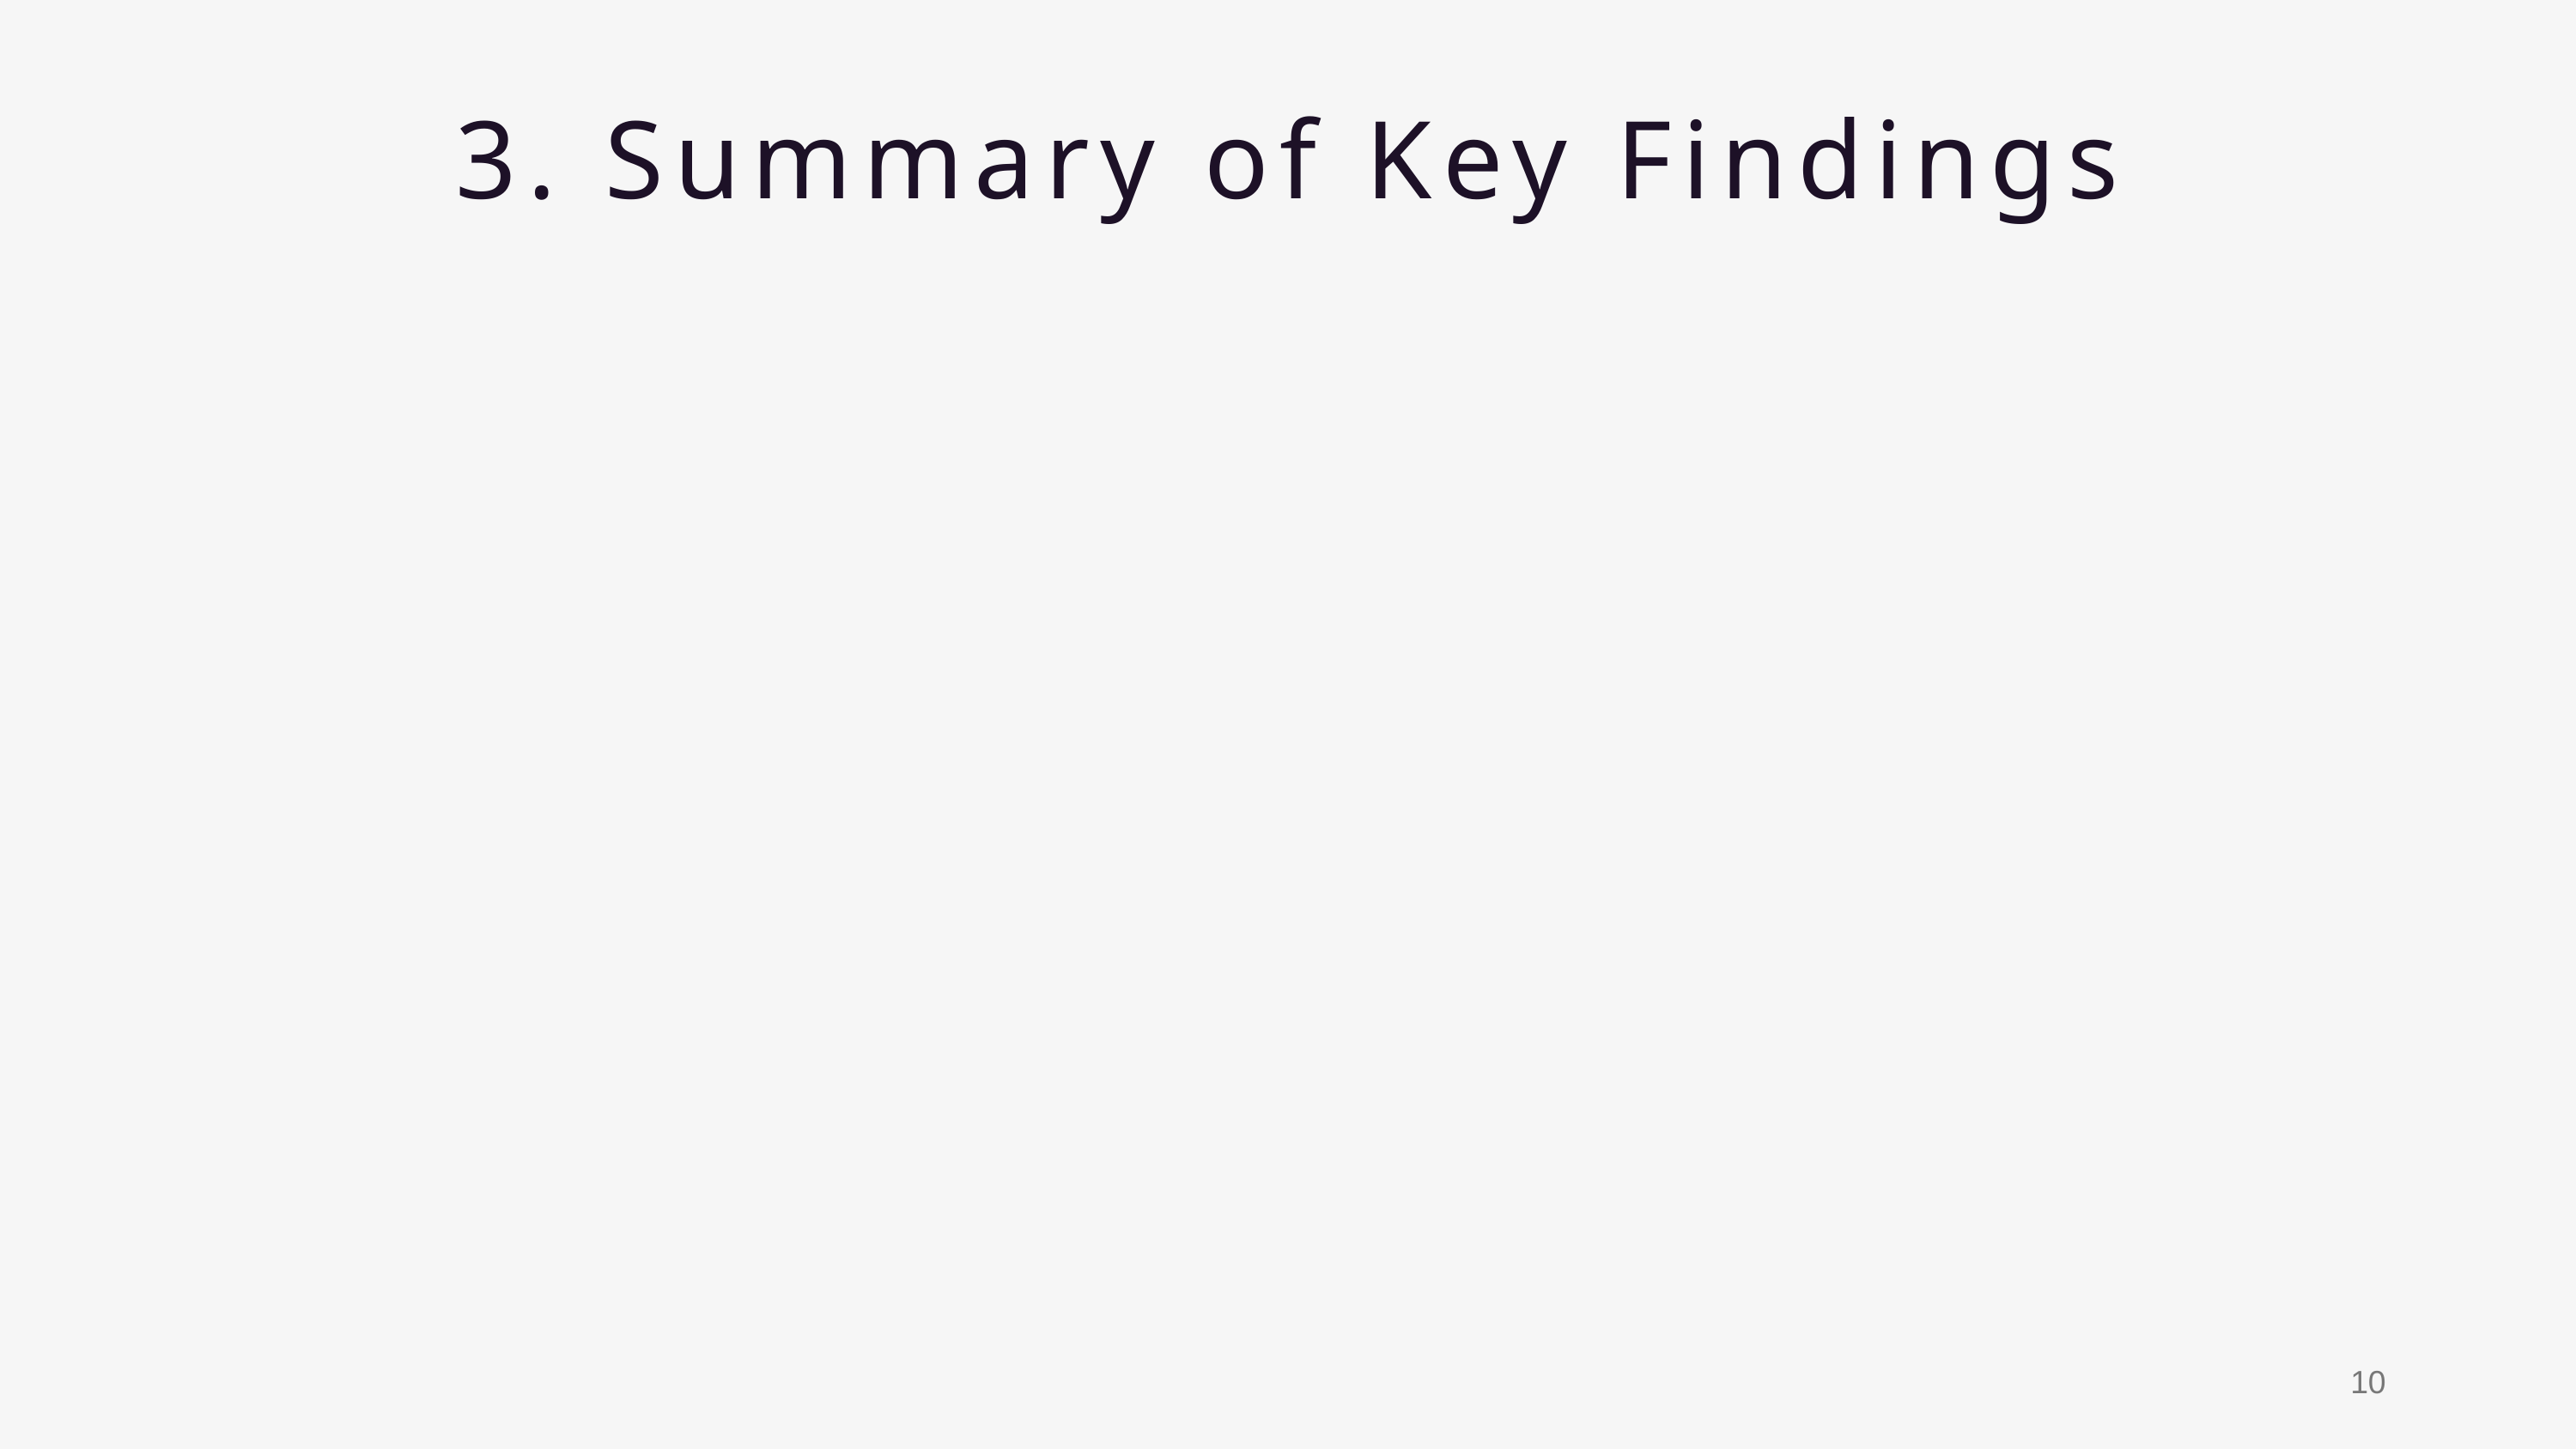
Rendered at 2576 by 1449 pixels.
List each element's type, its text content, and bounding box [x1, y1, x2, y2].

text_box 3. Summary of Key Findings [209, 91, 2367, 221]
slide_number 10 [1819, 1343, 2399, 1420]
